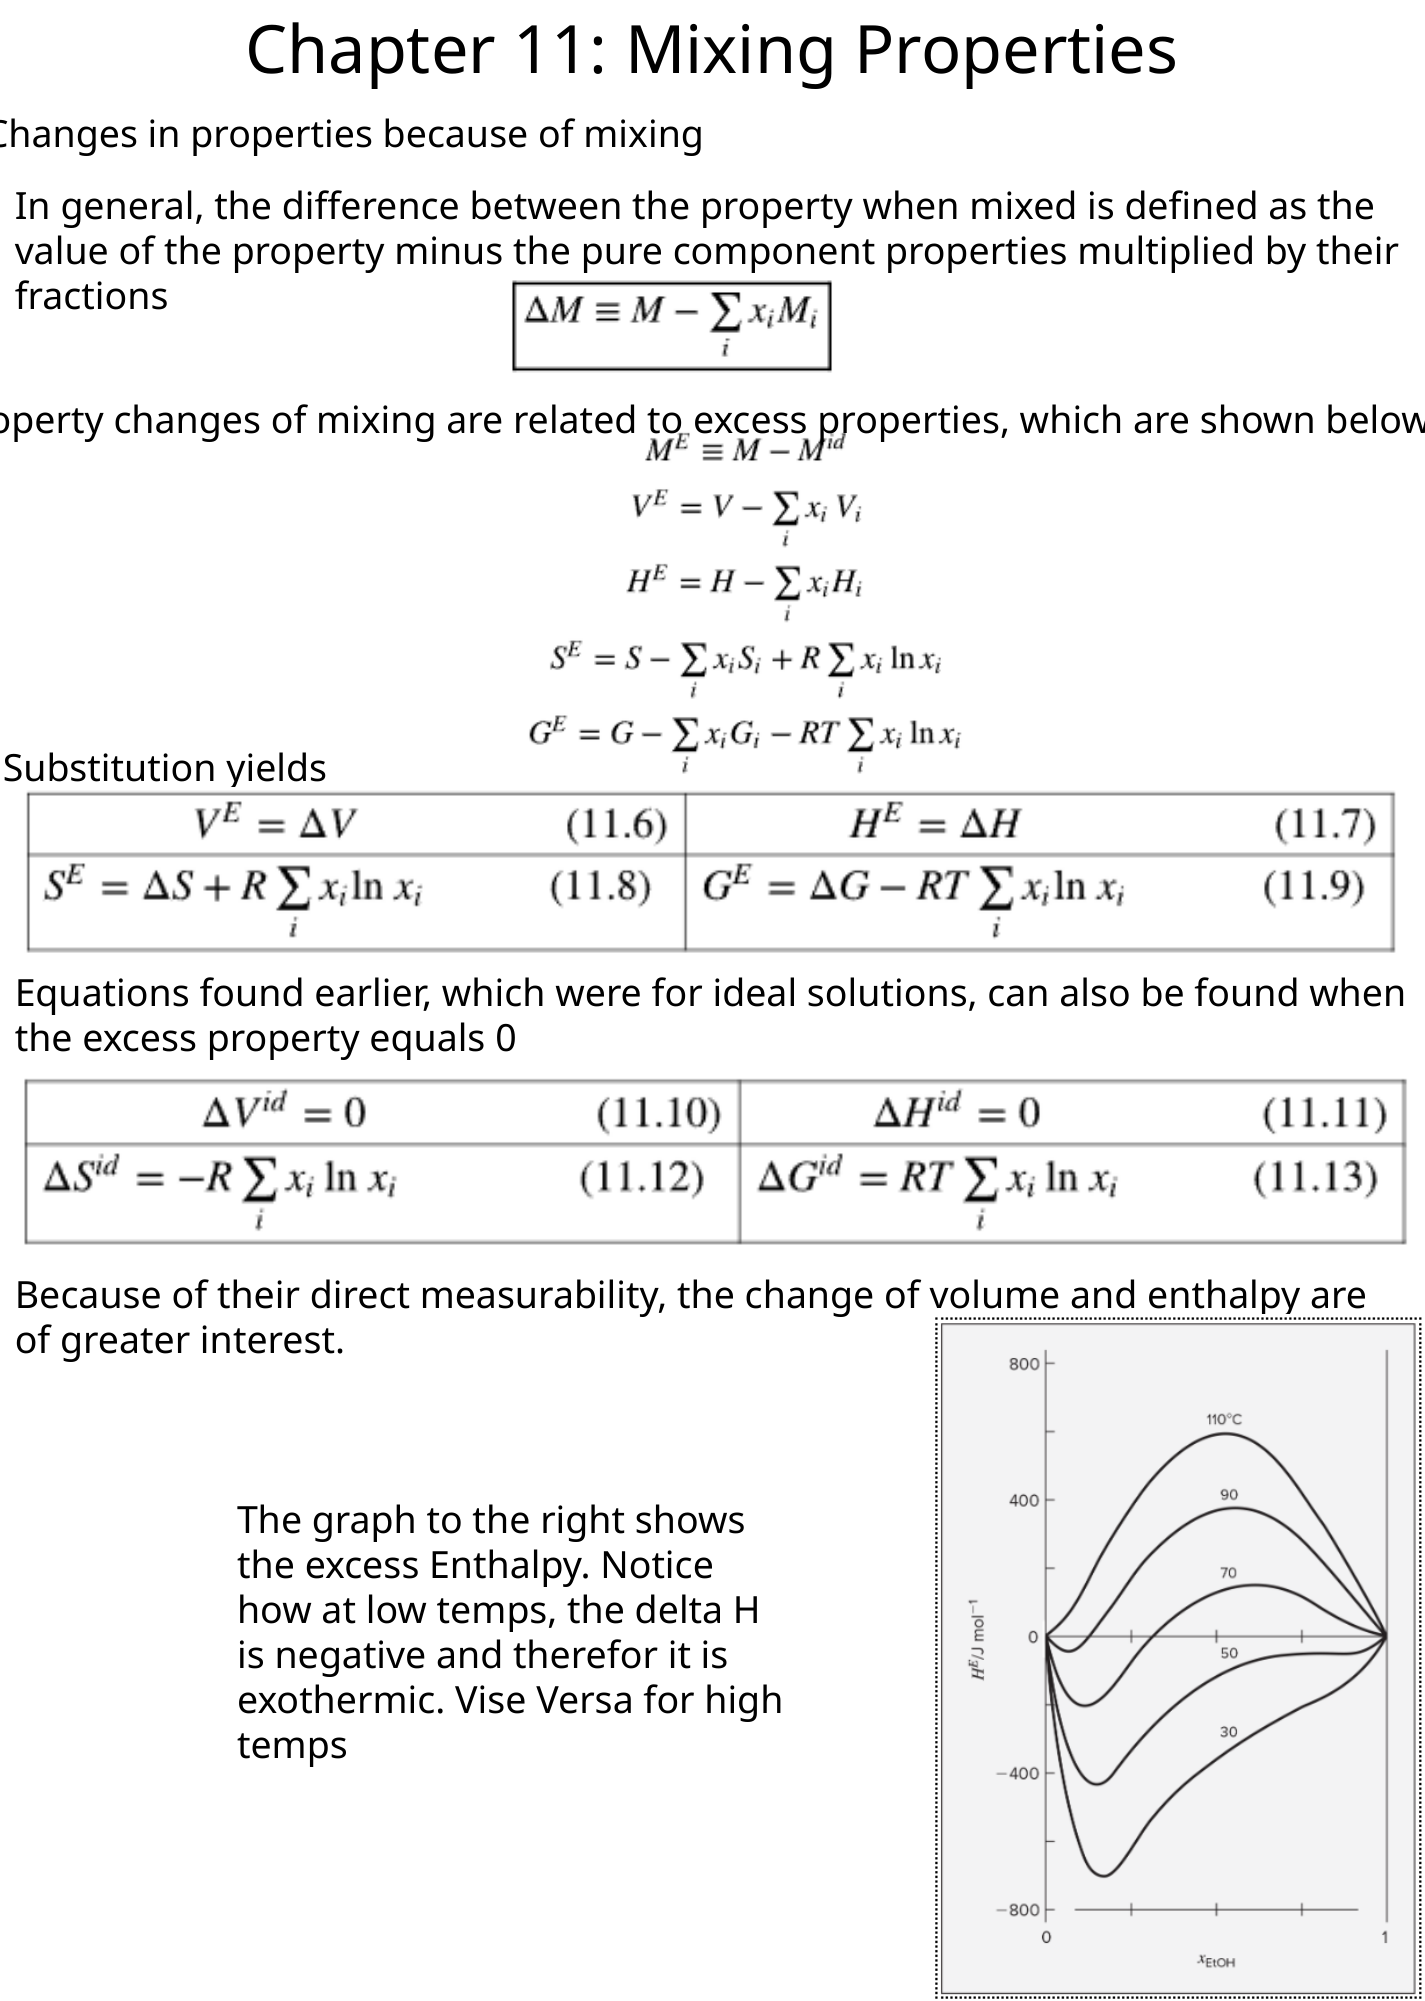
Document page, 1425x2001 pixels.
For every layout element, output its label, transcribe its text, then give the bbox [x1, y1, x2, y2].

picture [480, 391, 1015, 785]
picture [932, 1314, 1425, 2000]
picture [18, 786, 1403, 965]
text_box Changes in properties because of mixing [0, 102, 720, 163]
text_box Equations found earlier, which were for ideal solutions, can also be found when the excess property equals 0 [0, 961, 1425, 1066]
text_box Substitution yields [0, 736, 353, 796]
text_box Property changes of mixing are related to excess properties, which are shown below [0, 388, 1425, 449]
text_box Chapter 11: Mixing Properties [0, 0, 1425, 95]
picture [502, 274, 838, 382]
text_box In general, the difference between the property when mixed is defined as the value of the property minus the pure component properties multiplied by their fractions [0, 174, 1425, 325]
text_box Because of their direct measurability, the change of volume and enthalpy are of greater interest. [0, 1263, 1425, 1369]
picture [21, 1071, 1425, 1256]
text_box The graph to the right shows the excess Enthalpy. Notice how at low temps, the delta H is negative and therefor it is exothermic. Vise Versa for high temps [222, 1488, 809, 1774]
